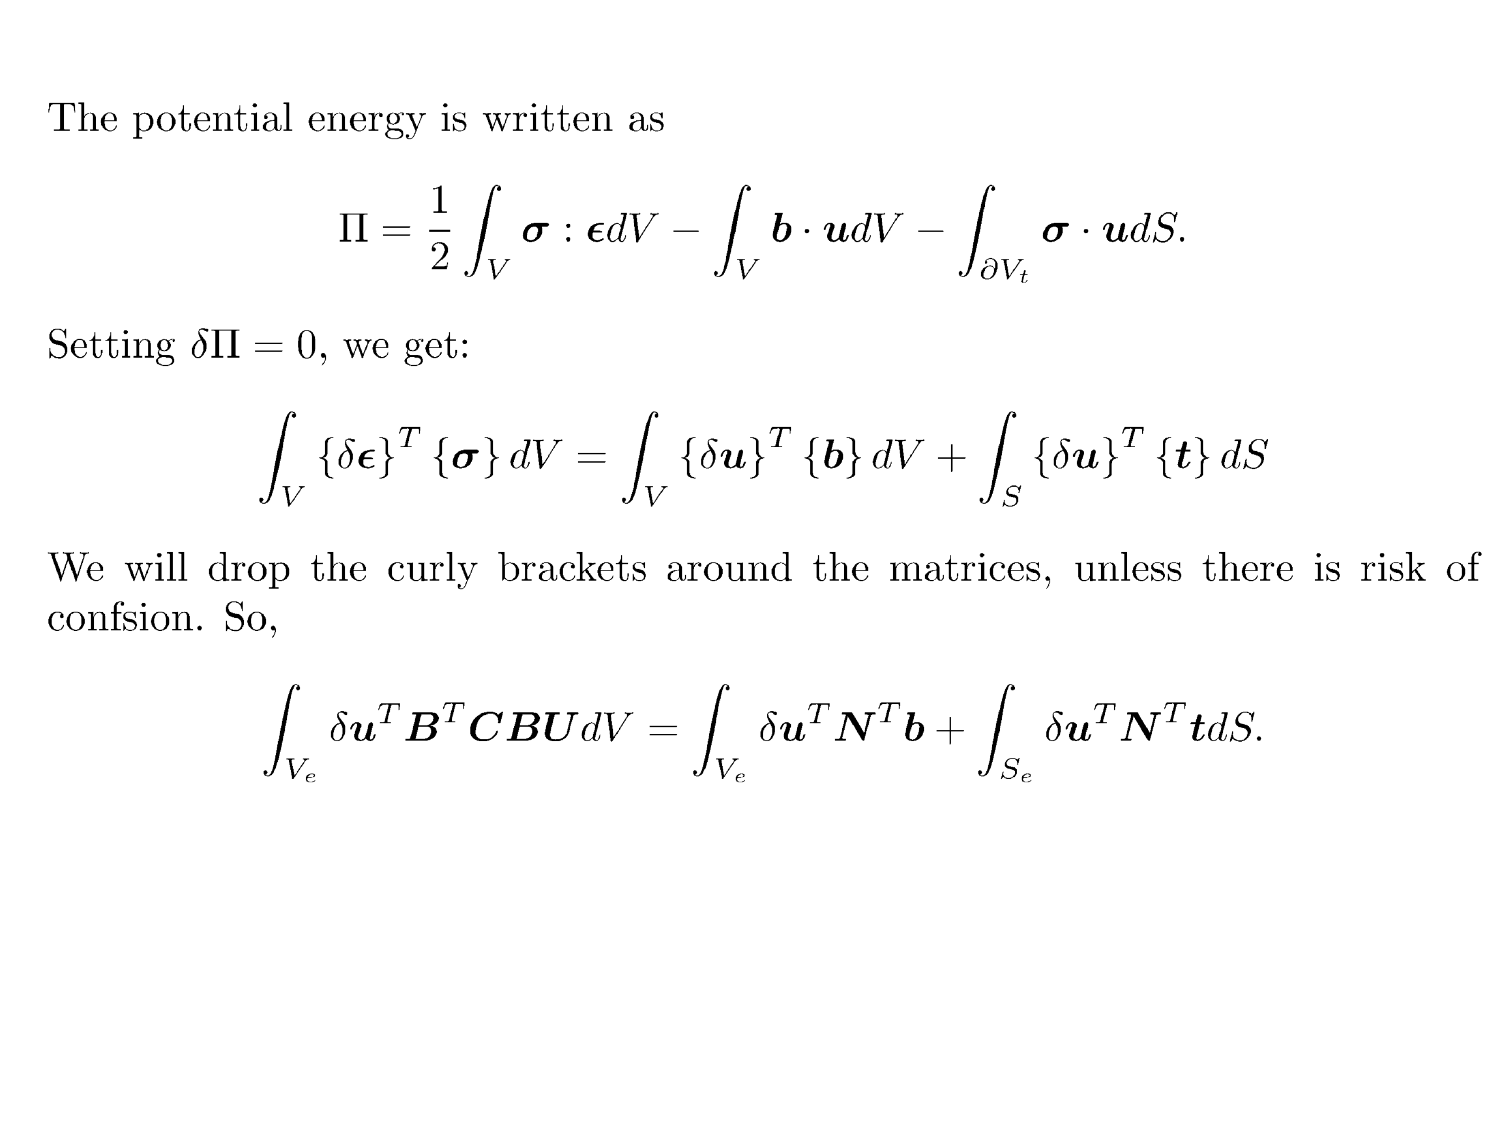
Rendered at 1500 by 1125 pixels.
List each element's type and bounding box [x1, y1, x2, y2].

picture [42, 97, 1485, 786]
